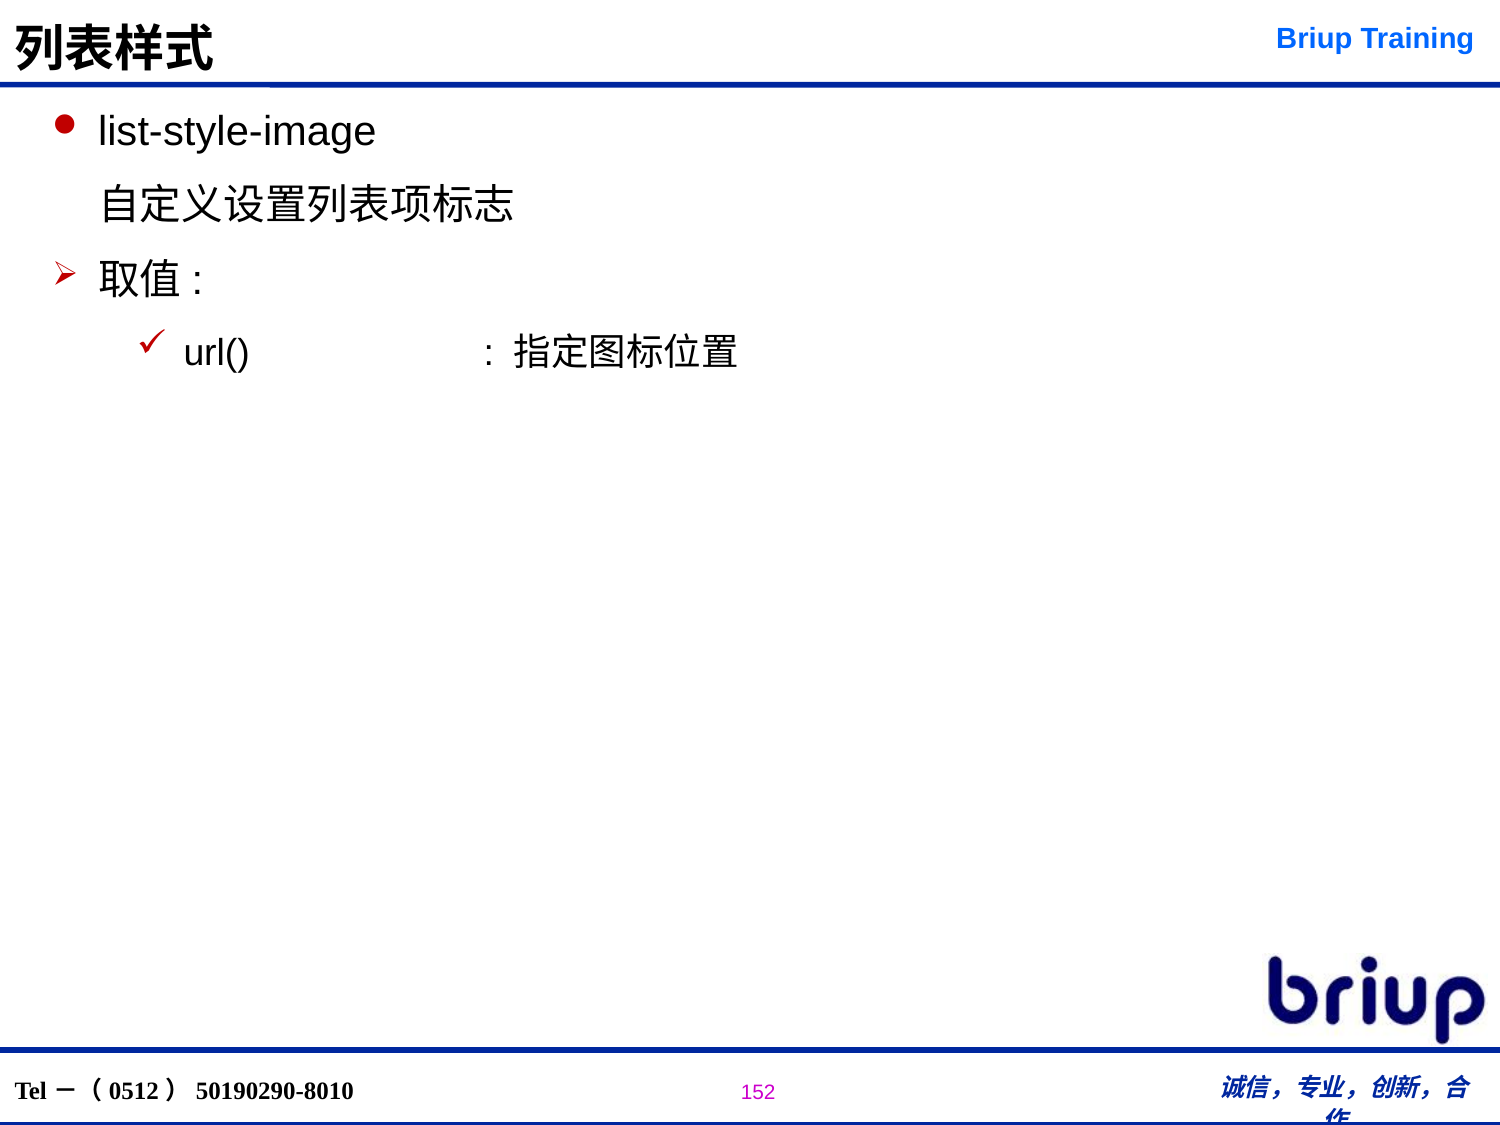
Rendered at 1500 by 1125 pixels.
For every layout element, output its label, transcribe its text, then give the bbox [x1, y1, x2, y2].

title 列表样式 [0, 0, 1251, 85]
list list-style-image 自定义设置列表项标志 取值: url() : 指定图标位置 [0, 96, 1500, 1051]
